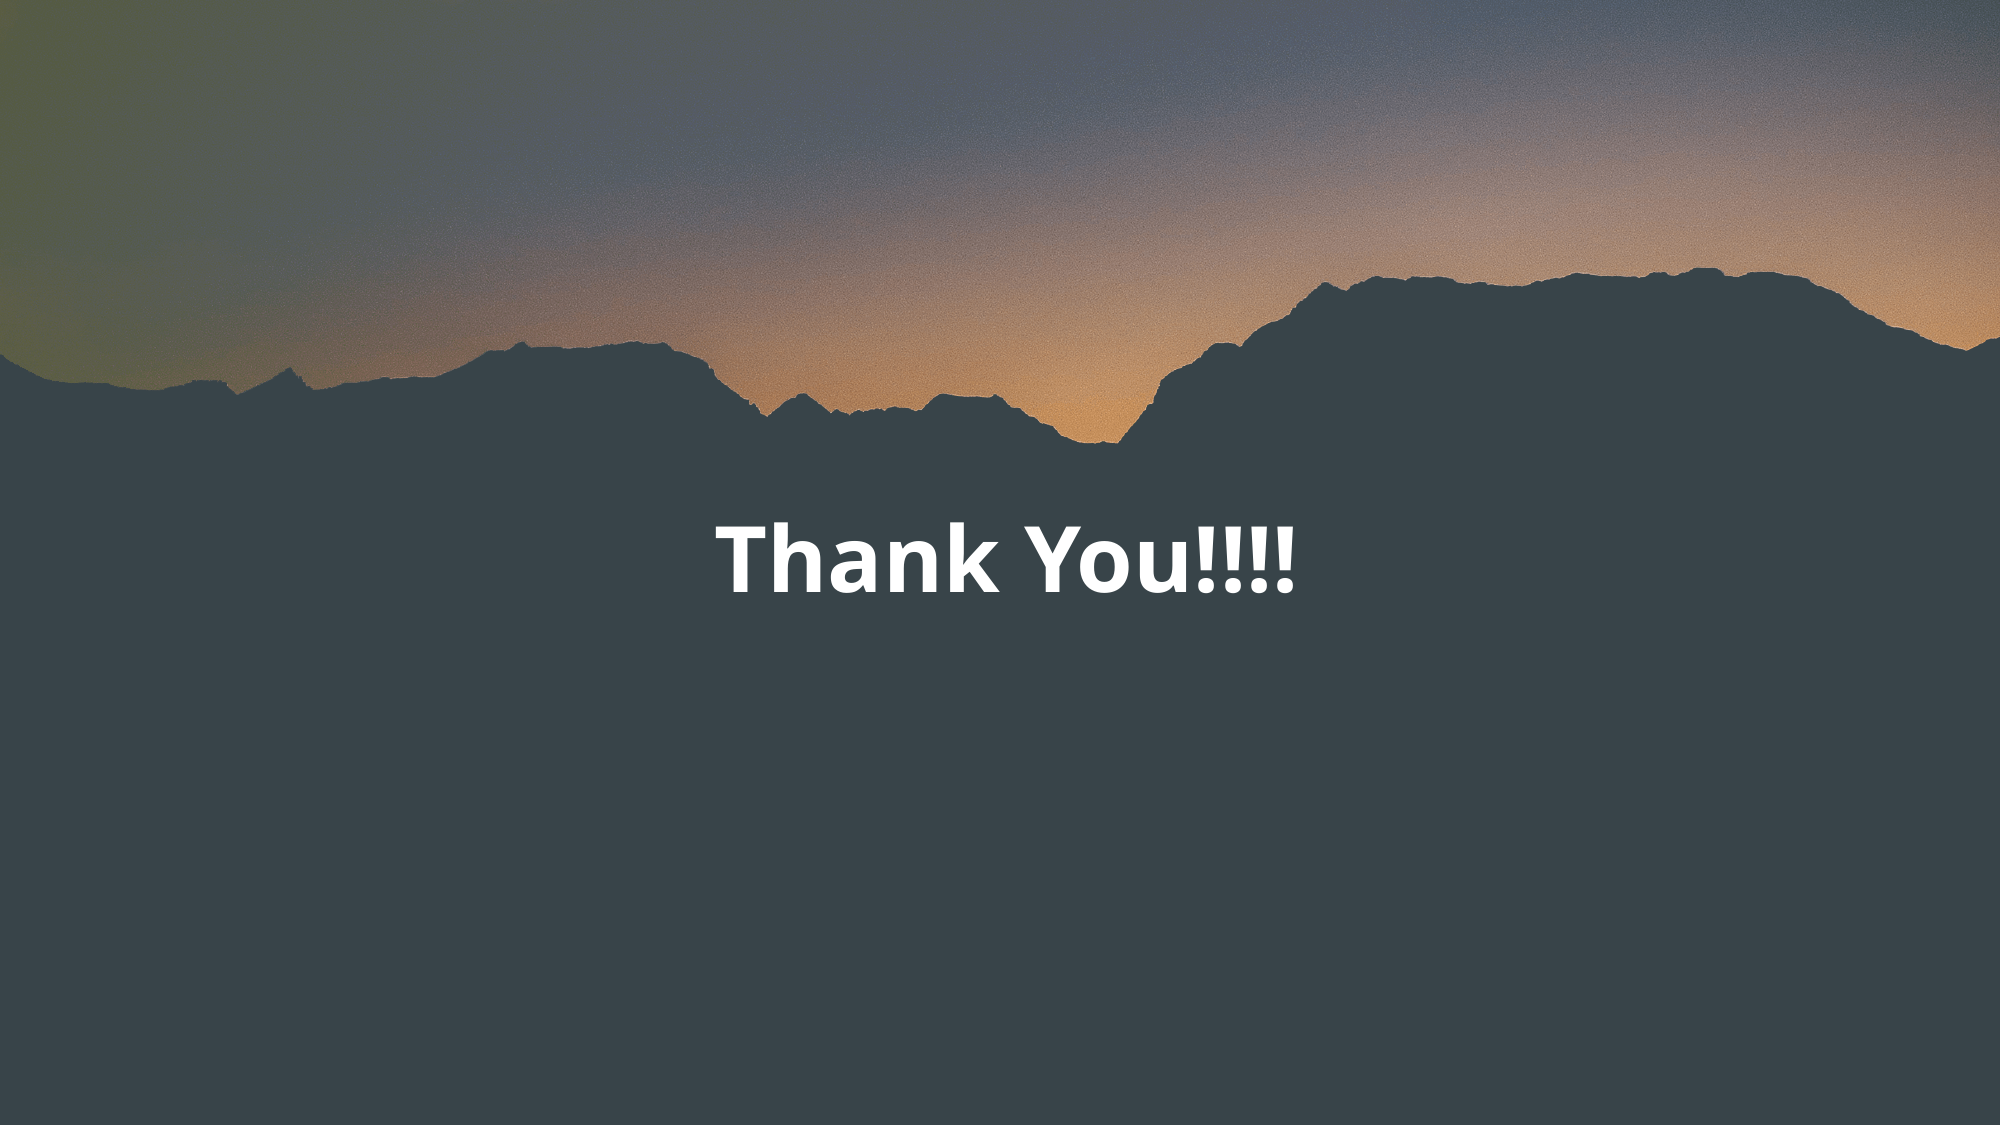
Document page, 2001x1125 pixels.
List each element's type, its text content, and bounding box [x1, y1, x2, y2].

picture [0, 0, 2000, 1125]
title Thank You!!!! [699, 466, 2000, 659]
